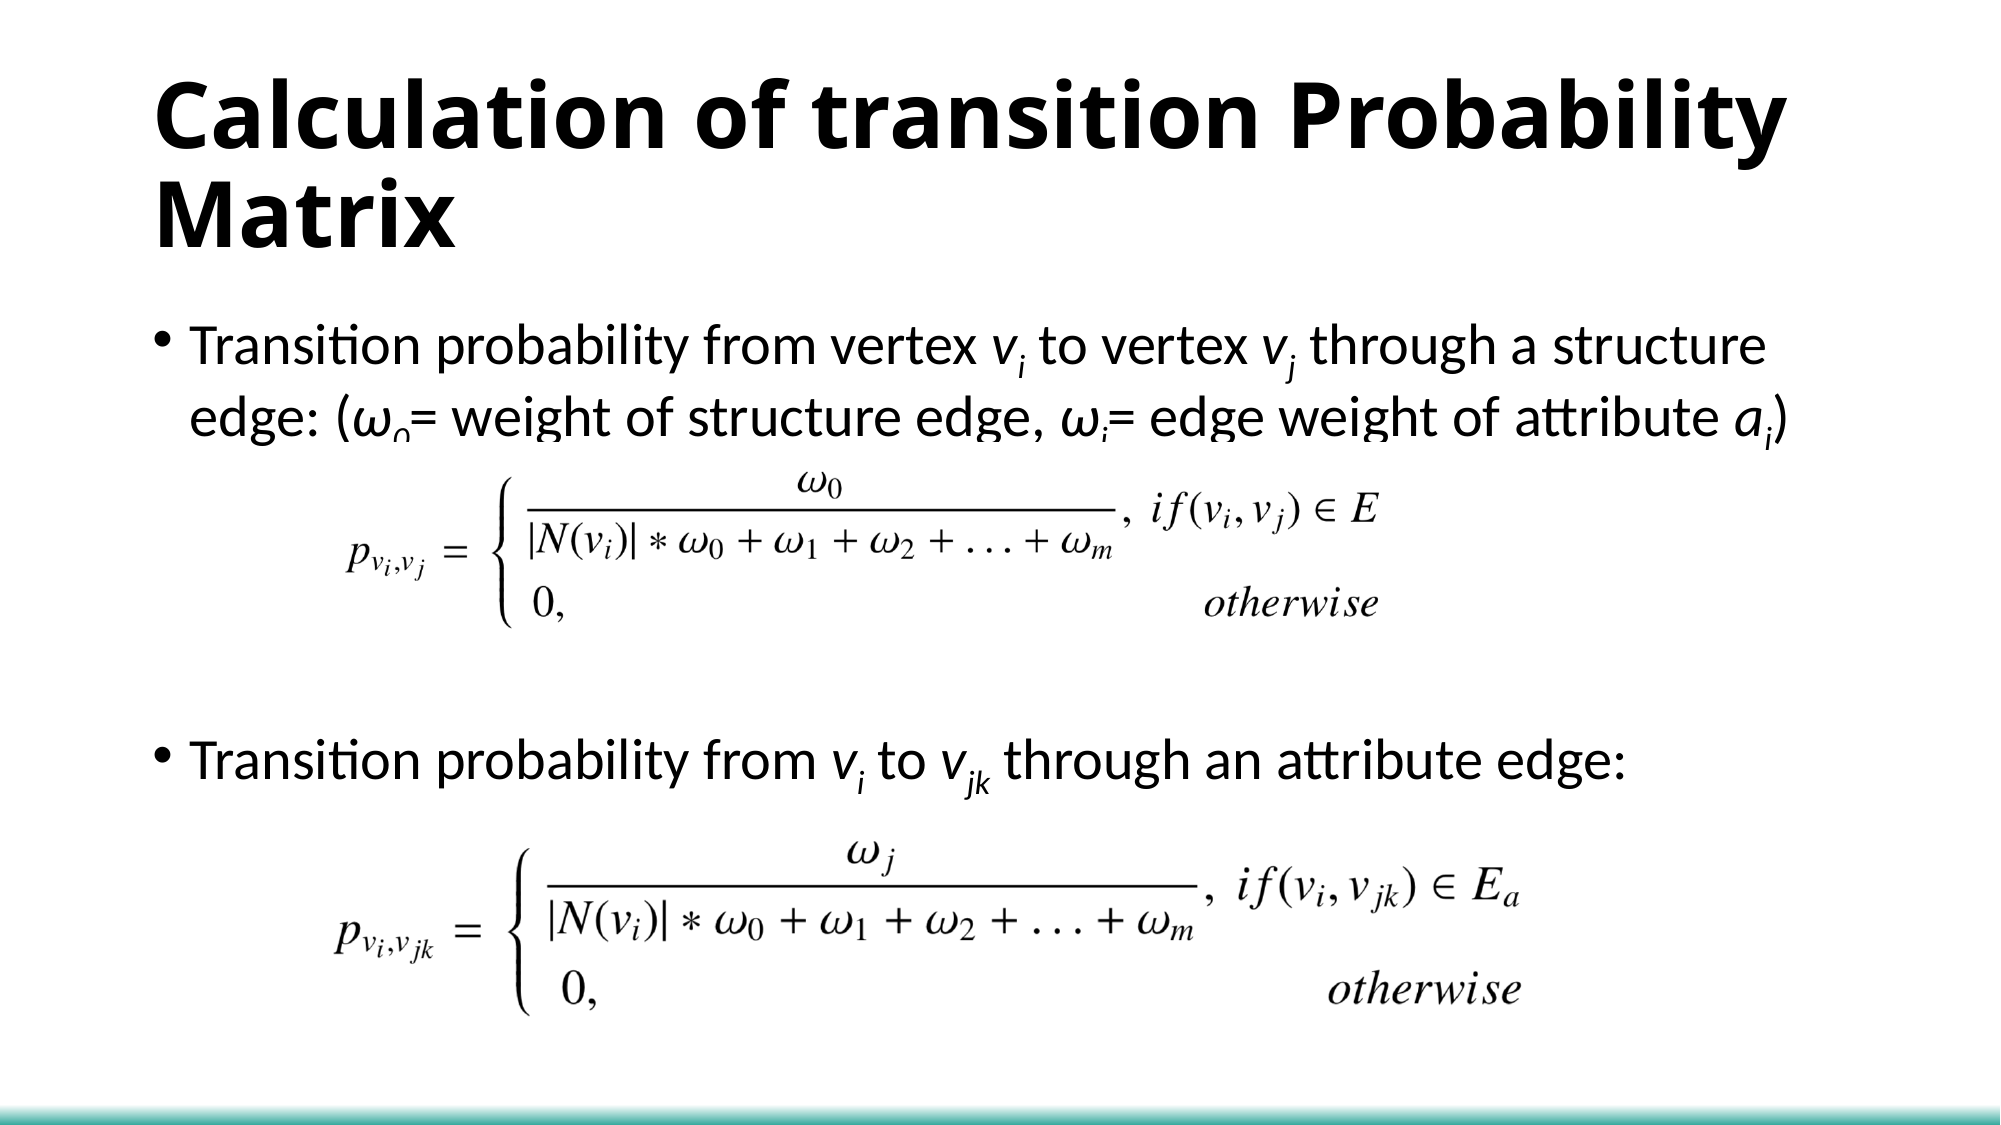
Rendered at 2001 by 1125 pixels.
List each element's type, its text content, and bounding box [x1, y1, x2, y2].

picture [307, 806, 1543, 1036]
picture [307, 442, 1420, 657]
title Calculation of transition Probability Matrix [137, 59, 1863, 278]
list Transition probability from vertex vi to vertex vj through a structure edge: (ω0= weight of structure edge, ωi= edge weight of attribute ai) Transition probability from vi to vjk through an attribute edge: [137, 299, 1863, 1014]
